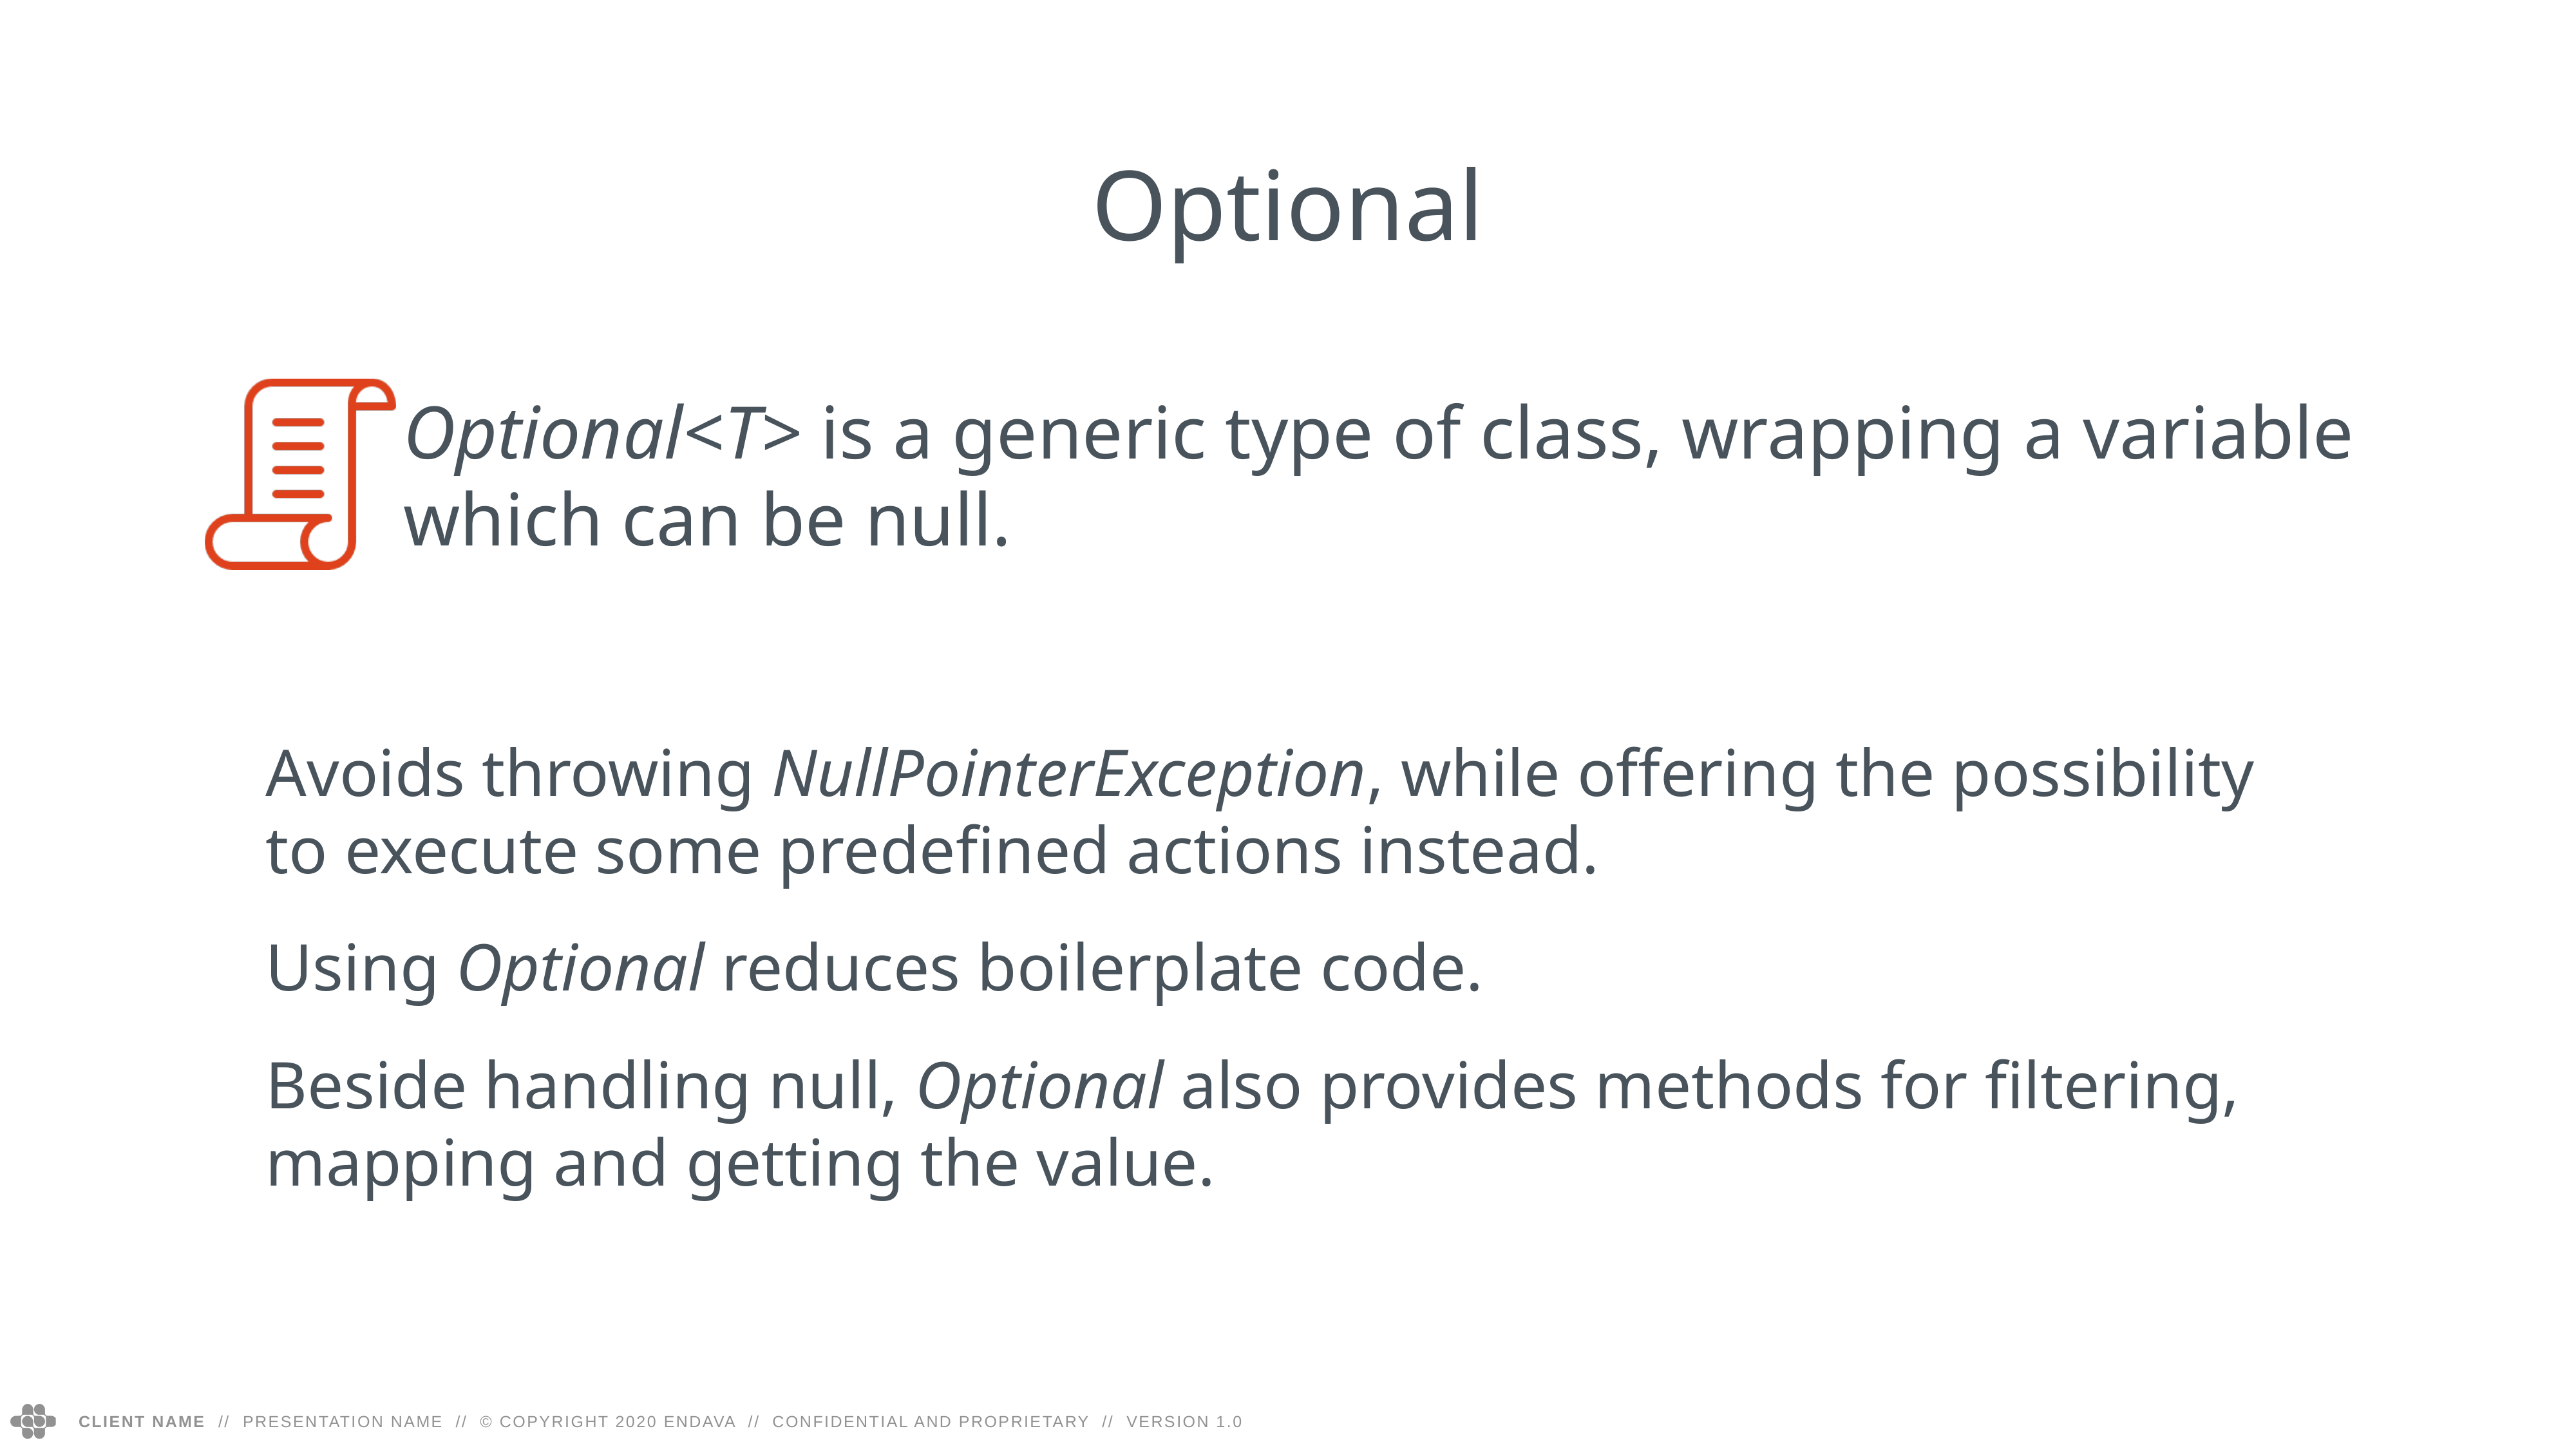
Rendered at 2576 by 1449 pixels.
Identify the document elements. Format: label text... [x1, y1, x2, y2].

text_box Avoids throwing NullPointerException, while offering the possibility to execute some predefined actions instead. Using Optional reduces boilerplate code. Beside handling null, Optional also provides methods for filtering, mapping and getting the value. [258, 724, 2274, 1206]
picture [205, 378, 396, 570]
text_box Optional [258, 136, 2318, 267]
text_box Optional<T> is a generic type of class, wrapping a variable which can be null. [396, 379, 2412, 568]
